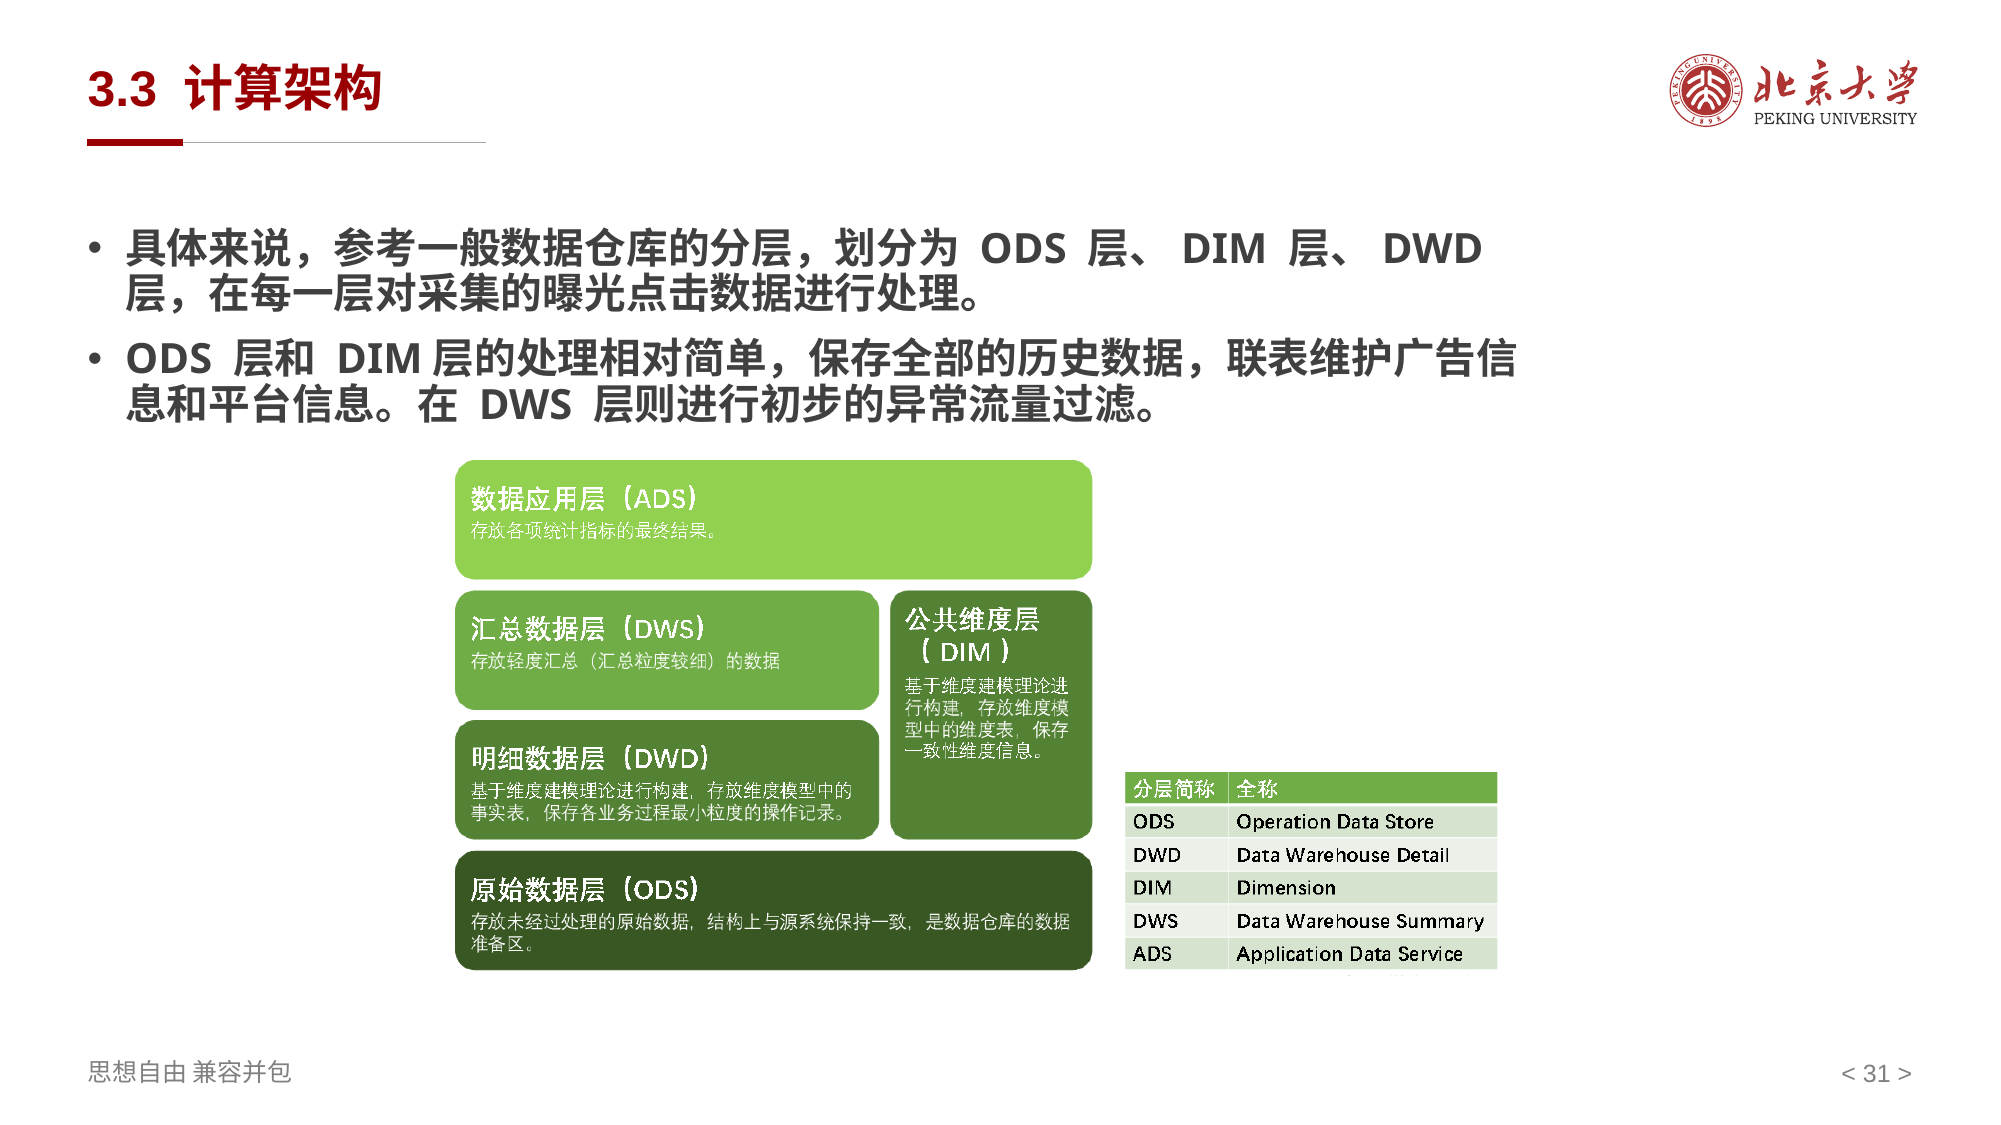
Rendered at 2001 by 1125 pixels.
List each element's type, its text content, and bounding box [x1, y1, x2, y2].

list 具体来说，参考一般数据仓库的分层，划分为 ODS 层、DIM 层、DWD 层，在每一层对采集的曝光点击数据进行处理。 ODS 层和 DIM层的处理相对简单，保存全部的历史数据，联表维护广告信息和平台信息。在 DWS 层则进行初步的异常流量过滤。 [72, 219, 1559, 540]
picture [451, 460, 1505, 976]
slide_number < > [1477, 1048, 1928, 1097]
title 3.3 计算架构 [72, 39, 1559, 142]
